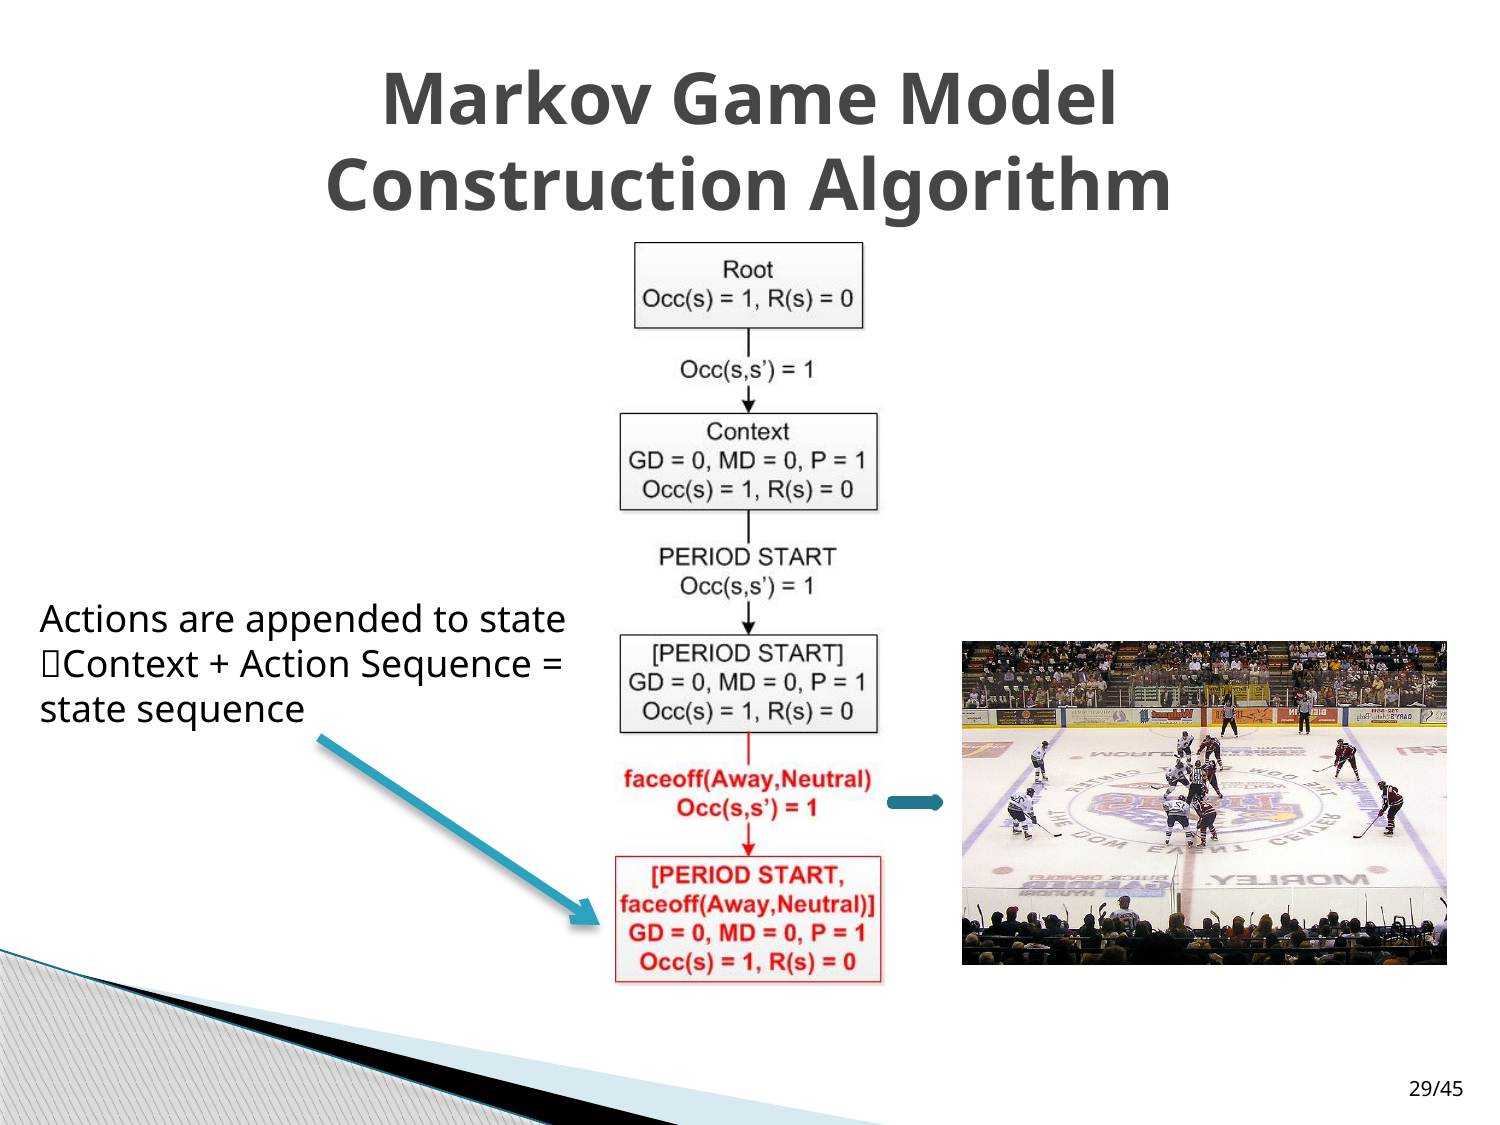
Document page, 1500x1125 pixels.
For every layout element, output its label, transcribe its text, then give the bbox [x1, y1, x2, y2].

text_box Actions are appended to state Context + Action Sequence = state sequence [24, 587, 609, 738]
text_box [890, 794, 944, 811]
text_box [366, 691, 553, 973]
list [615, 242, 885, 986]
picture [962, 641, 1448, 965]
title Markov Game Model Construction Algorithm [75, 45, 1425, 233]
slide_number 29/45 [1376, 1051, 1479, 1112]
